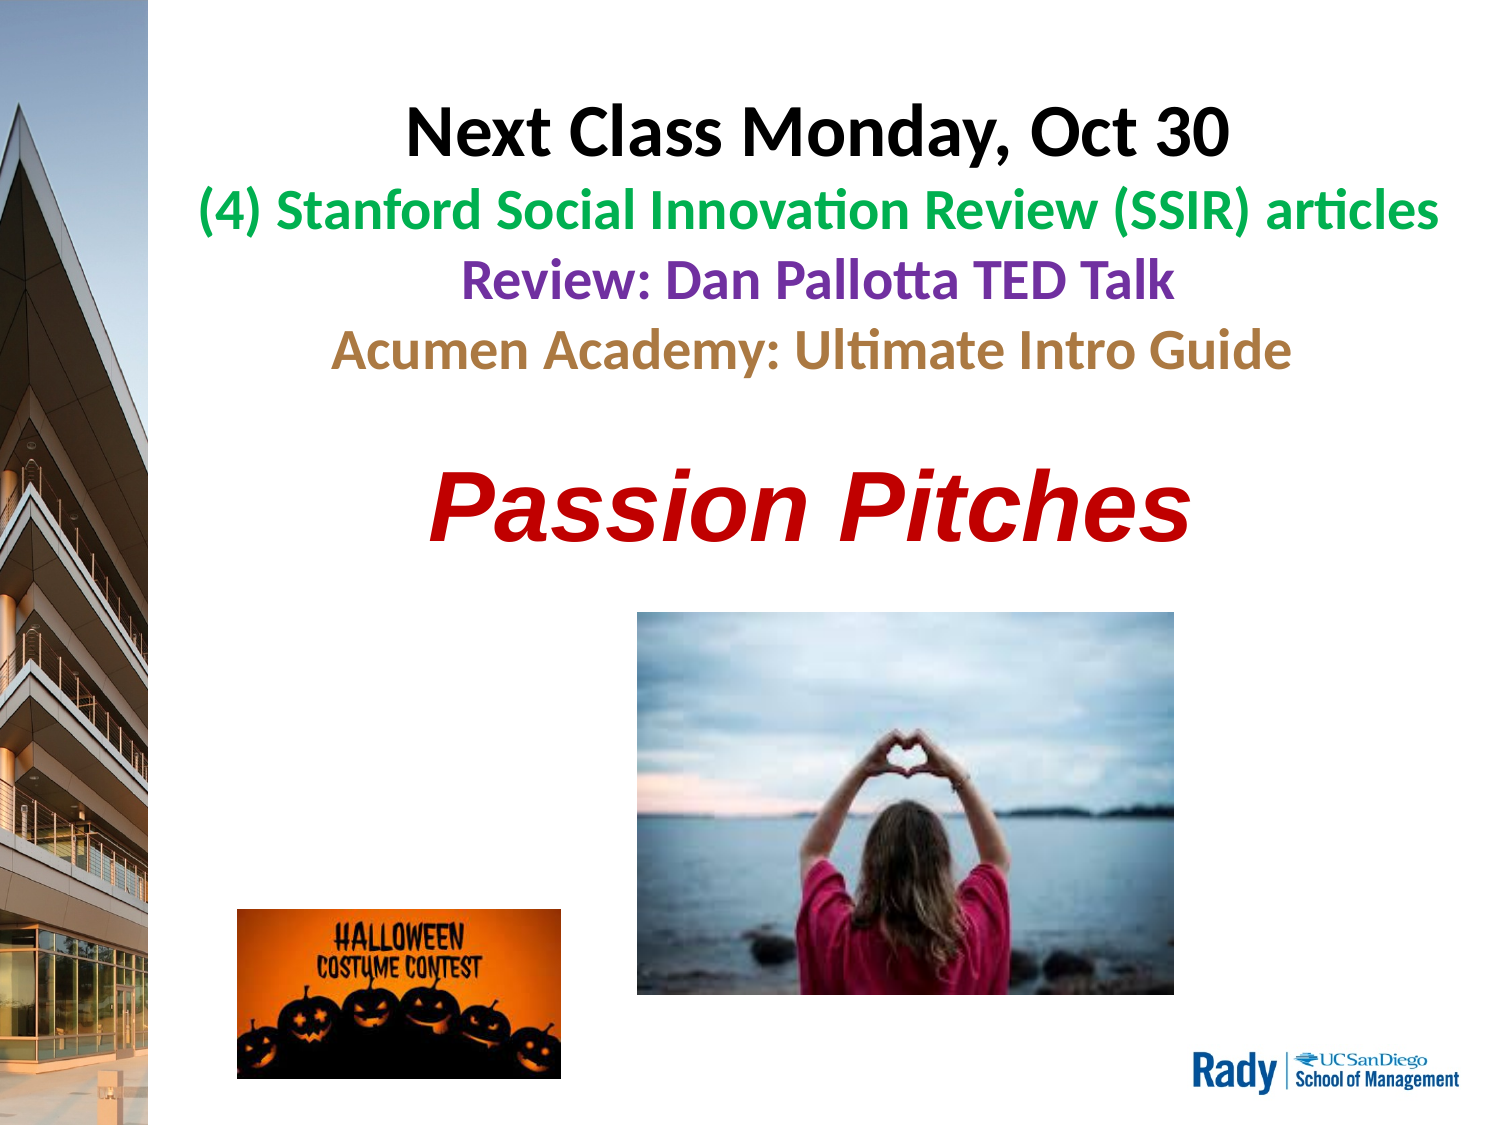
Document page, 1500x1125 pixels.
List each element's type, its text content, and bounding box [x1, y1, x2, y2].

picture [1187, 1044, 1463, 1101]
title Next Class Monday, Oct 30 (4) Stanford Social Innovation Review (SSIR) articles Review: Dan Pallotta TED Talk Acumen Academy: Ultimate Intro Guide [162, 62, 1475, 400]
picture [0, 0, 148, 1125]
picture [637, 612, 1174, 995]
text_box Passion Pitches [262, 433, 1388, 569]
picture [237, 909, 561, 1079]
